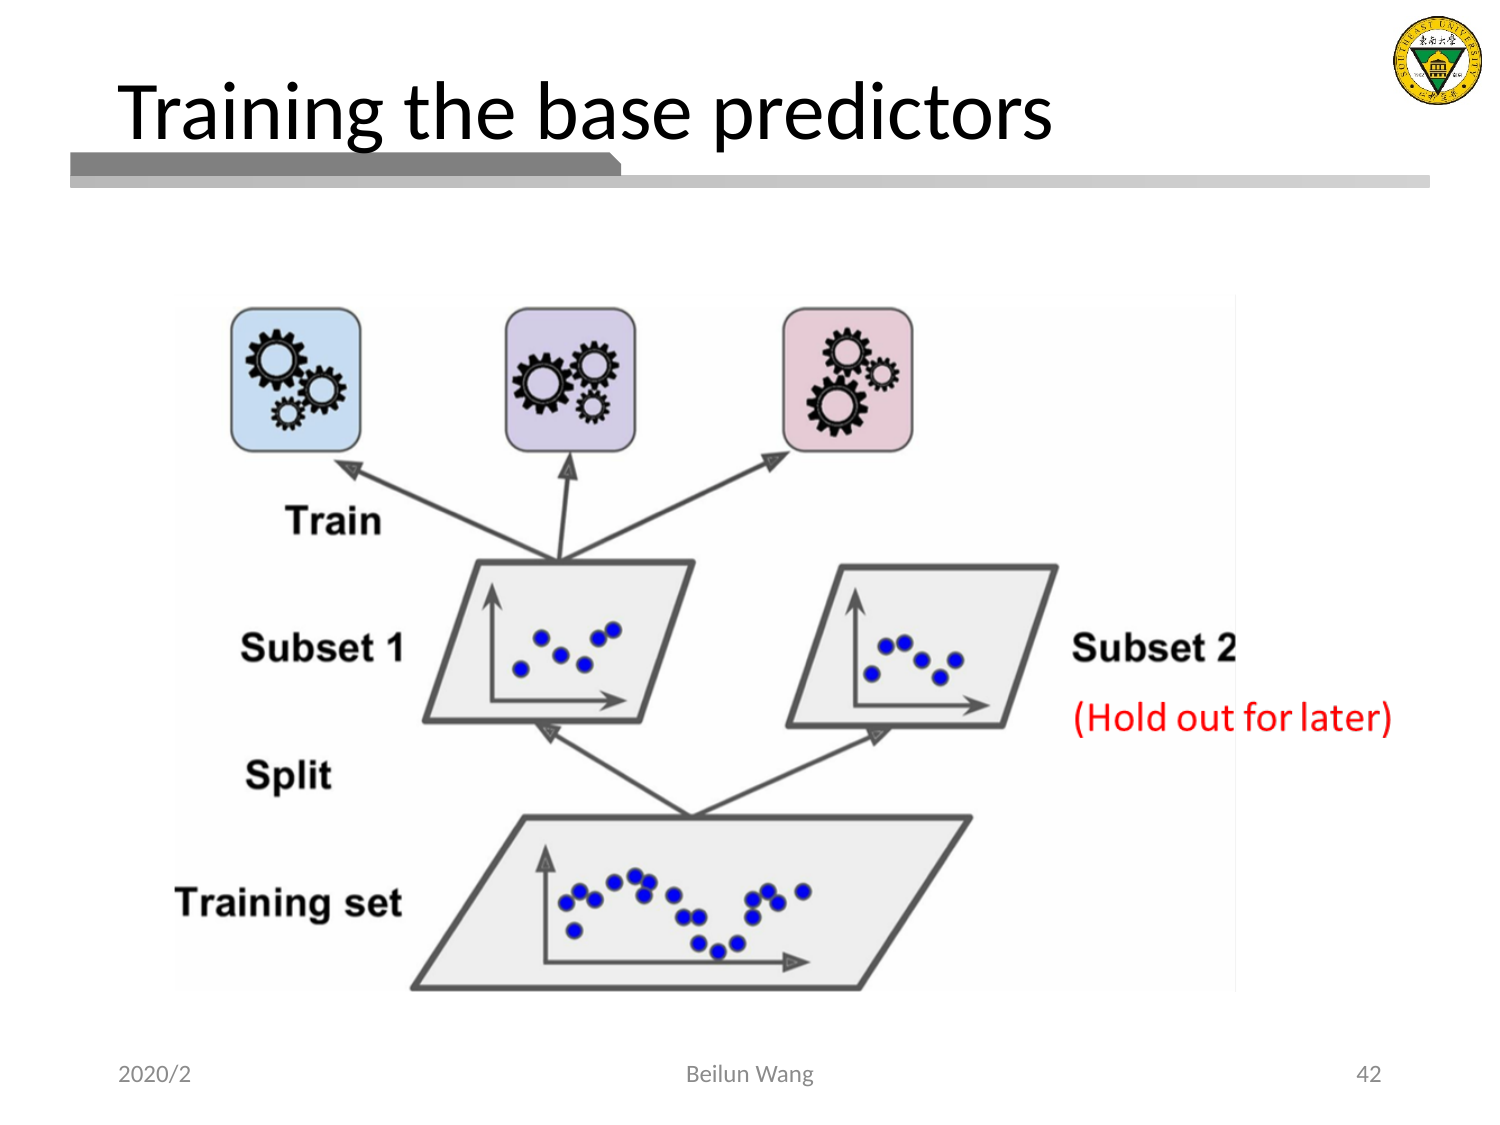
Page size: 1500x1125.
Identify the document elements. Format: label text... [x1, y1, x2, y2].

title Training the base predictors [103, 59, 1361, 156]
picture [1393, 16, 1482, 105]
slide_number 42 [1059, 1042, 1397, 1103]
picture [174, 294, 1419, 992]
footer Beilun Wang [496, 1042, 1004, 1103]
slide_number 2020/2 [103, 1042, 441, 1103]
